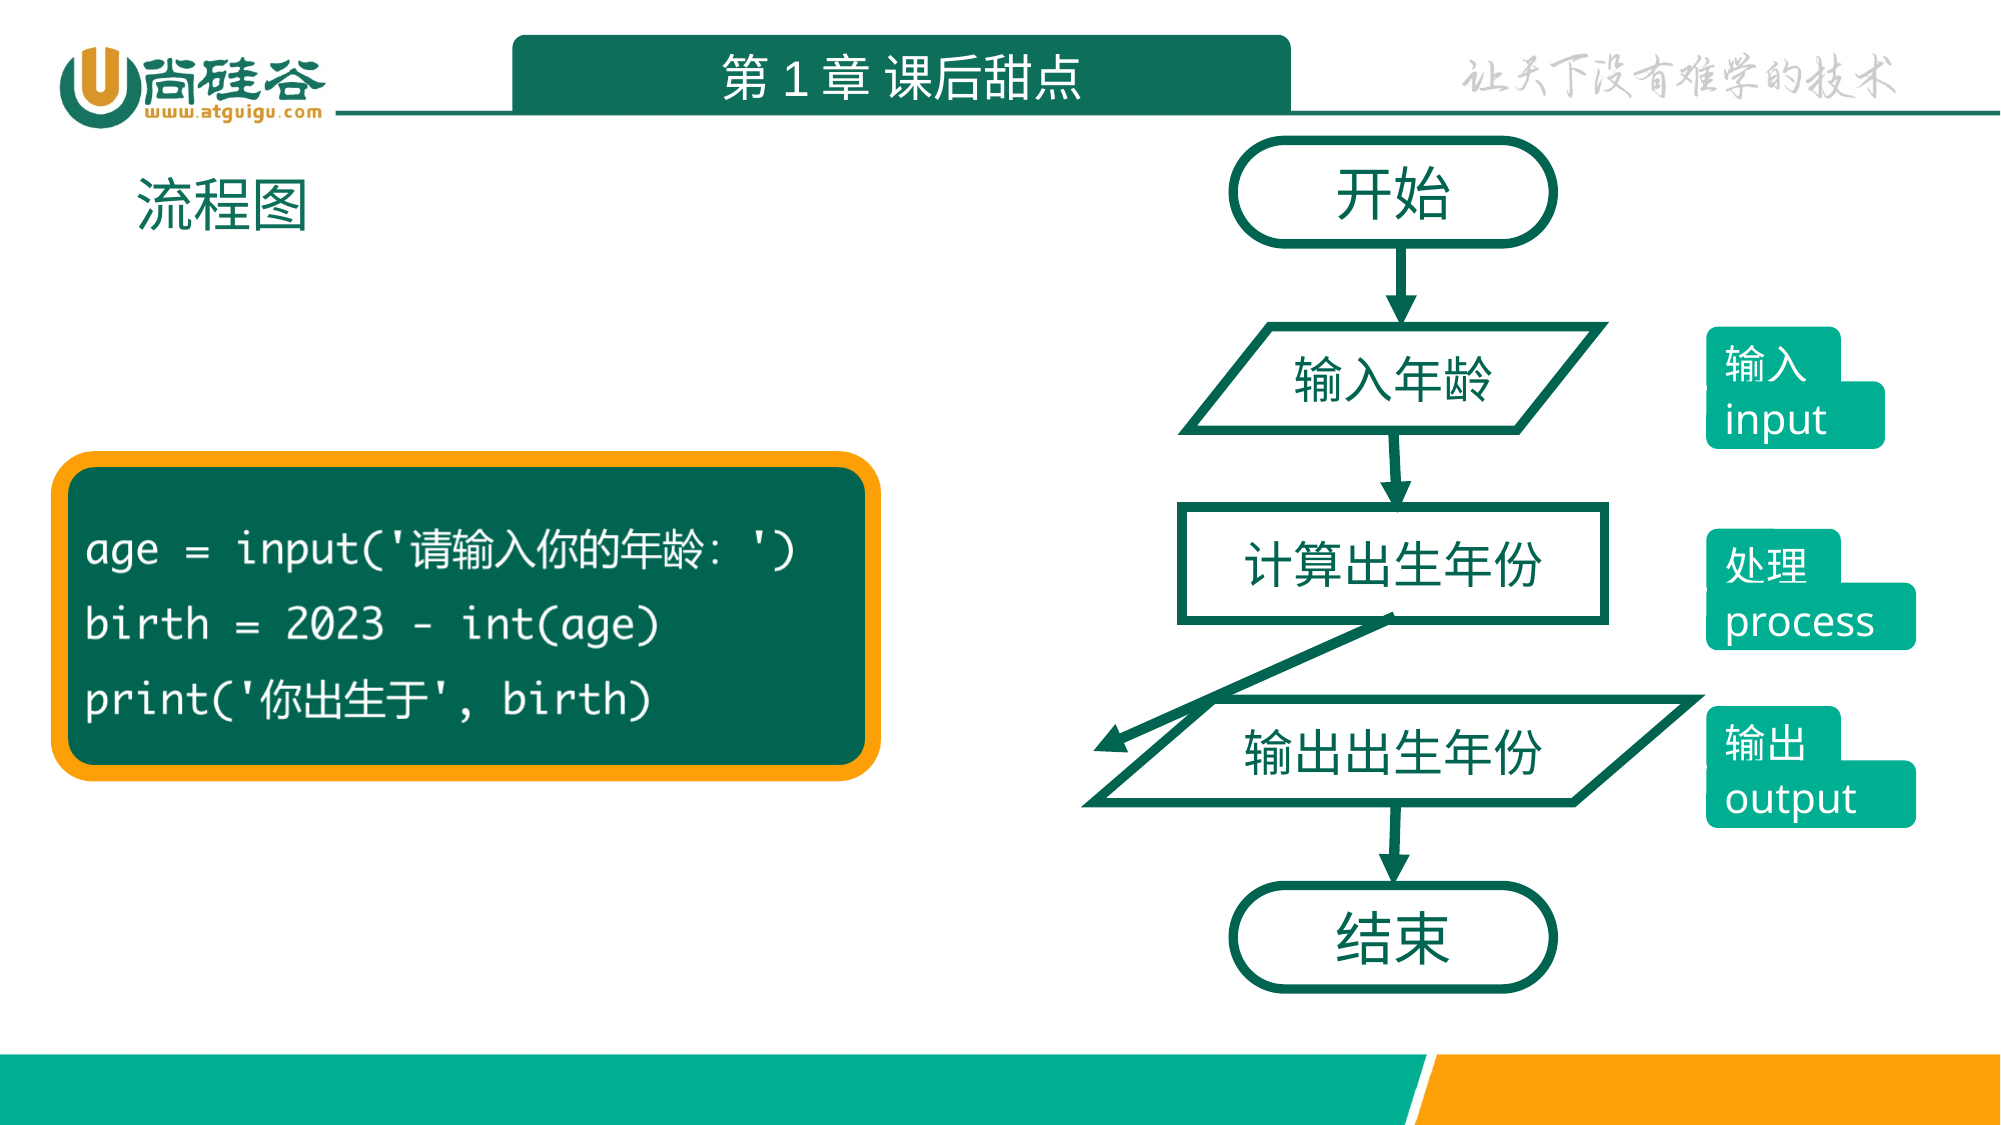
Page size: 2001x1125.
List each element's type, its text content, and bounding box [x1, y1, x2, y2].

text_box input [1706, 381, 1885, 449]
text_box 处理 [1706, 528, 1841, 589]
text_box 输入年龄 [1185, 325, 1602, 432]
text_box 第1章 课后甜点 [512, 34, 1291, 114]
text_box process [1706, 582, 1917, 651]
text_box 计算出生年份 [1181, 506, 1605, 621]
text_box 流程图 [120, 159, 962, 249]
text_box 输出 [1706, 706, 1841, 767]
picture [0, 0, 2001, 1125]
text_box 开始 [1232, 139, 1555, 245]
text_box 输入 [1706, 326, 1841, 387]
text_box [1393, 430, 1398, 513]
text_box 输出出生年份 [1090, 698, 1697, 804]
text_box 结束 [1232, 884, 1555, 991]
text_box output [1706, 760, 1917, 828]
